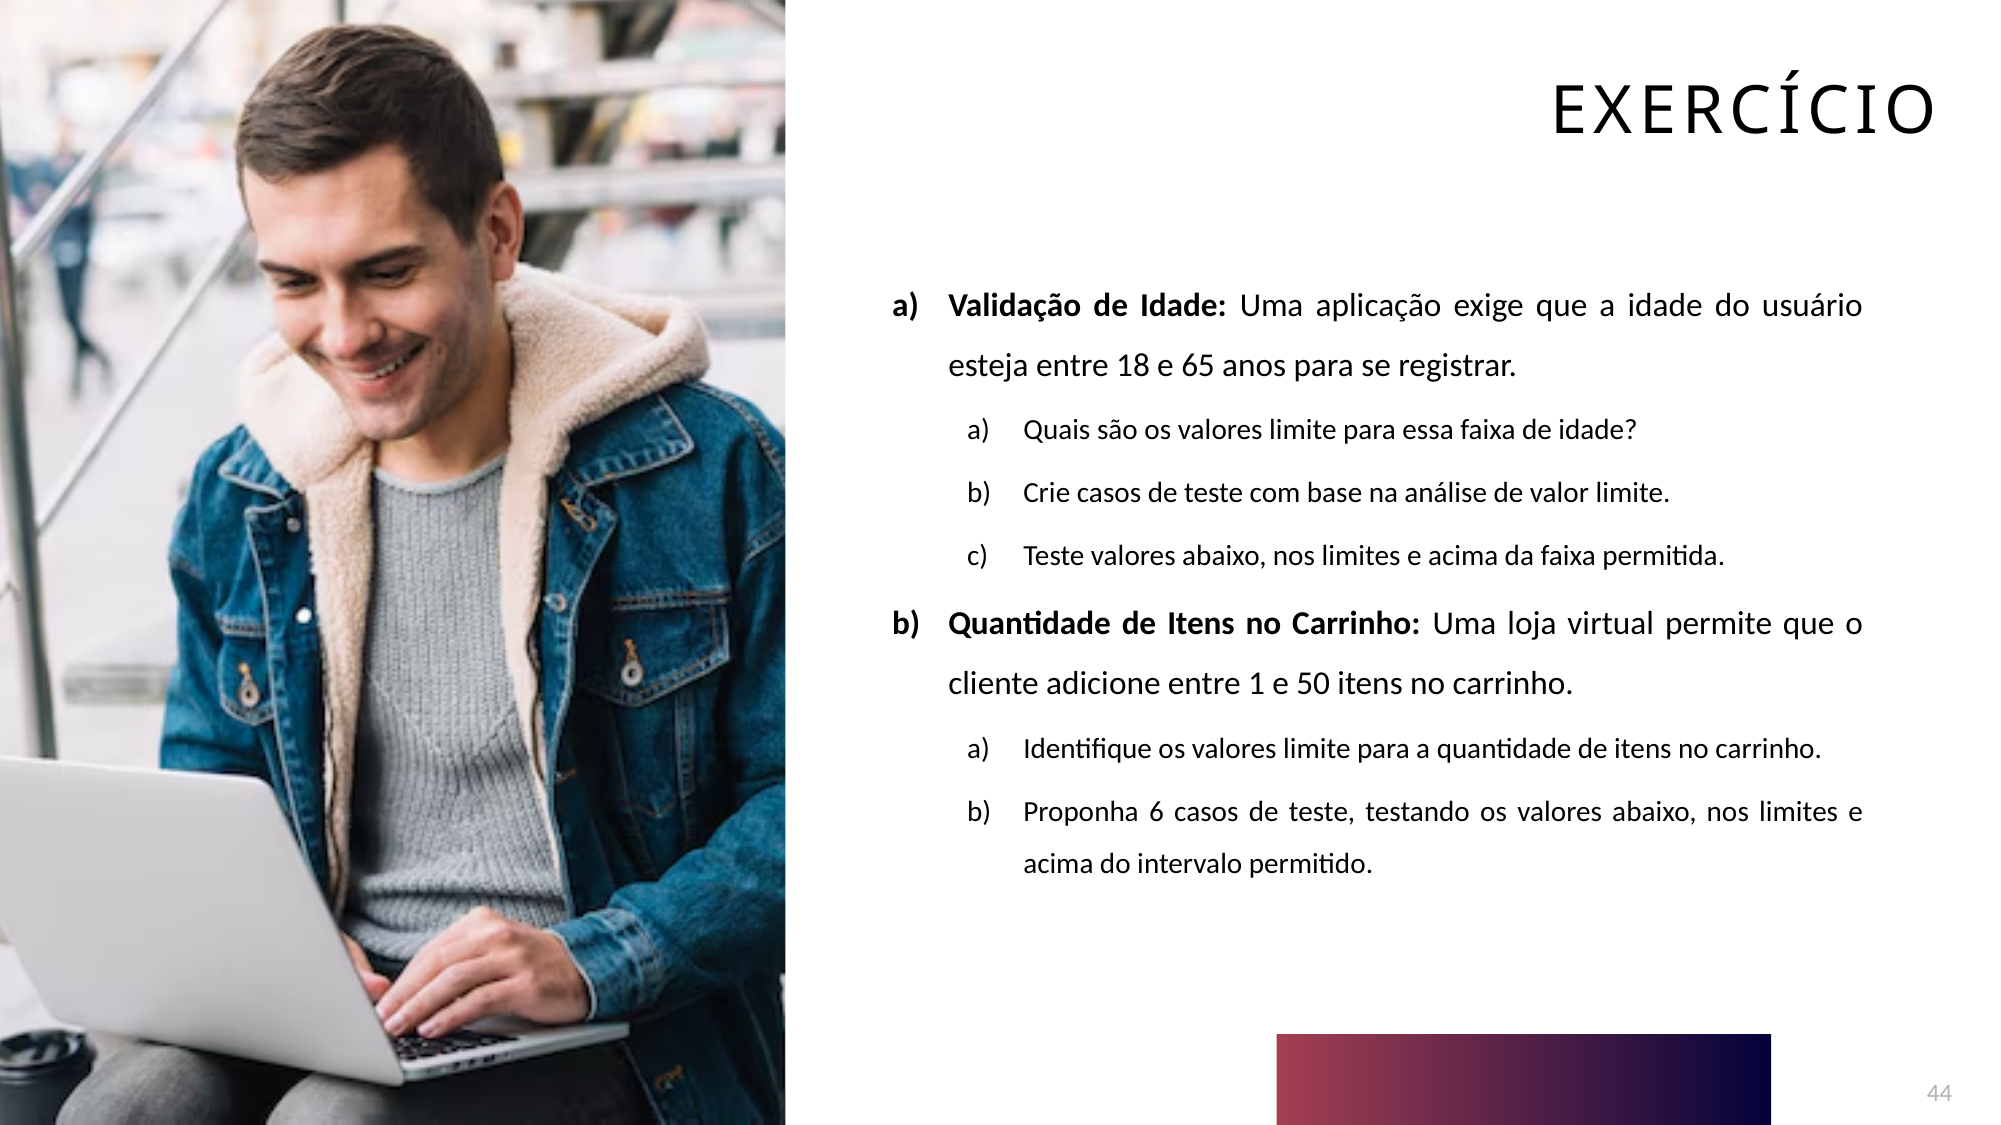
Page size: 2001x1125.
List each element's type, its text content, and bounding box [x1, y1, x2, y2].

list Validação de Idade: Uma aplicação exige que a idade do usuário esteja entre 18 e 65 anos para se registrar. Quais são os valores limite para essa faixa de idade? Crie casos de teste com base na análise de valor limite. Teste valores abaixo, nos limites e acima da faixa permitida. Quantidade de Itens no Carrinho: Uma loja virtual permite que o cliente adicione entre 1 e 50 itens no carrinho. Identifique os valores limite para a quantidade de itens no carrinho. Proponha 6 casos de teste, testando os valores abaixo, nos limites e acima do intervalo permitido. [892, 255, 1864, 479]
slide_number 44 [1894, 1061, 1968, 1121]
picture [0, 0, 786, 1125]
picture [768, 743, 774, 757]
title EXERCÍCIO [1278, 59, 1938, 154]
